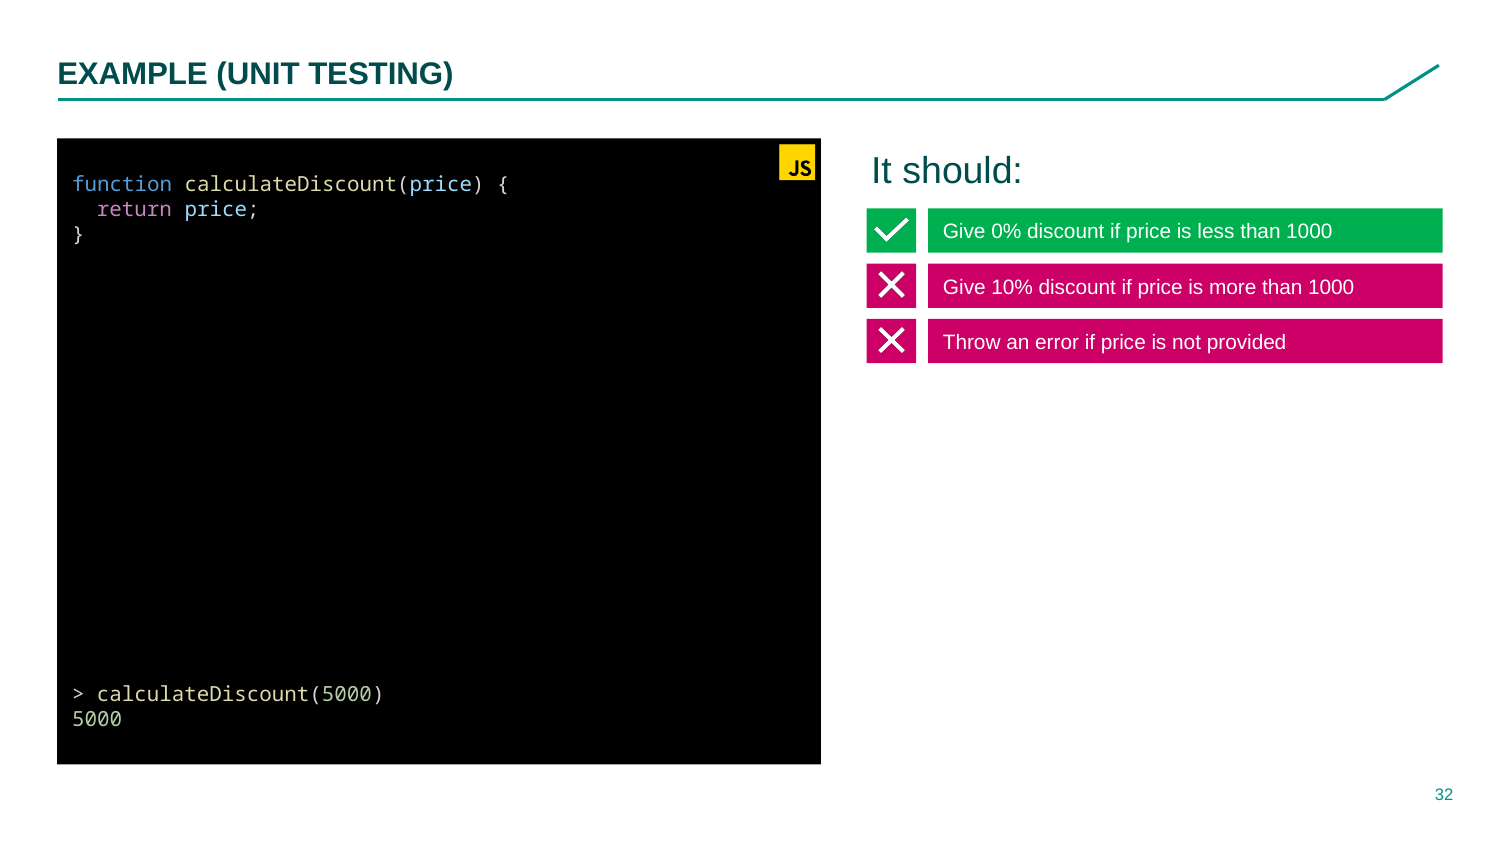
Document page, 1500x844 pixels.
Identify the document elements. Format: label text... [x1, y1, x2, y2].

text_box function calculateDiscount(price) { return price; } [57, 138, 821, 328]
picture [773, 138, 821, 186]
text_box It should: [856, 138, 1317, 199]
text_box > calculateDiscount(5000) 5000 [57, 673, 821, 764]
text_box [866, 208, 1443, 253]
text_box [866, 318, 1443, 364]
text_box [56, 137, 822, 765]
list Example (Unit testing) [57, 57, 1442, 93]
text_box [866, 263, 1443, 308]
